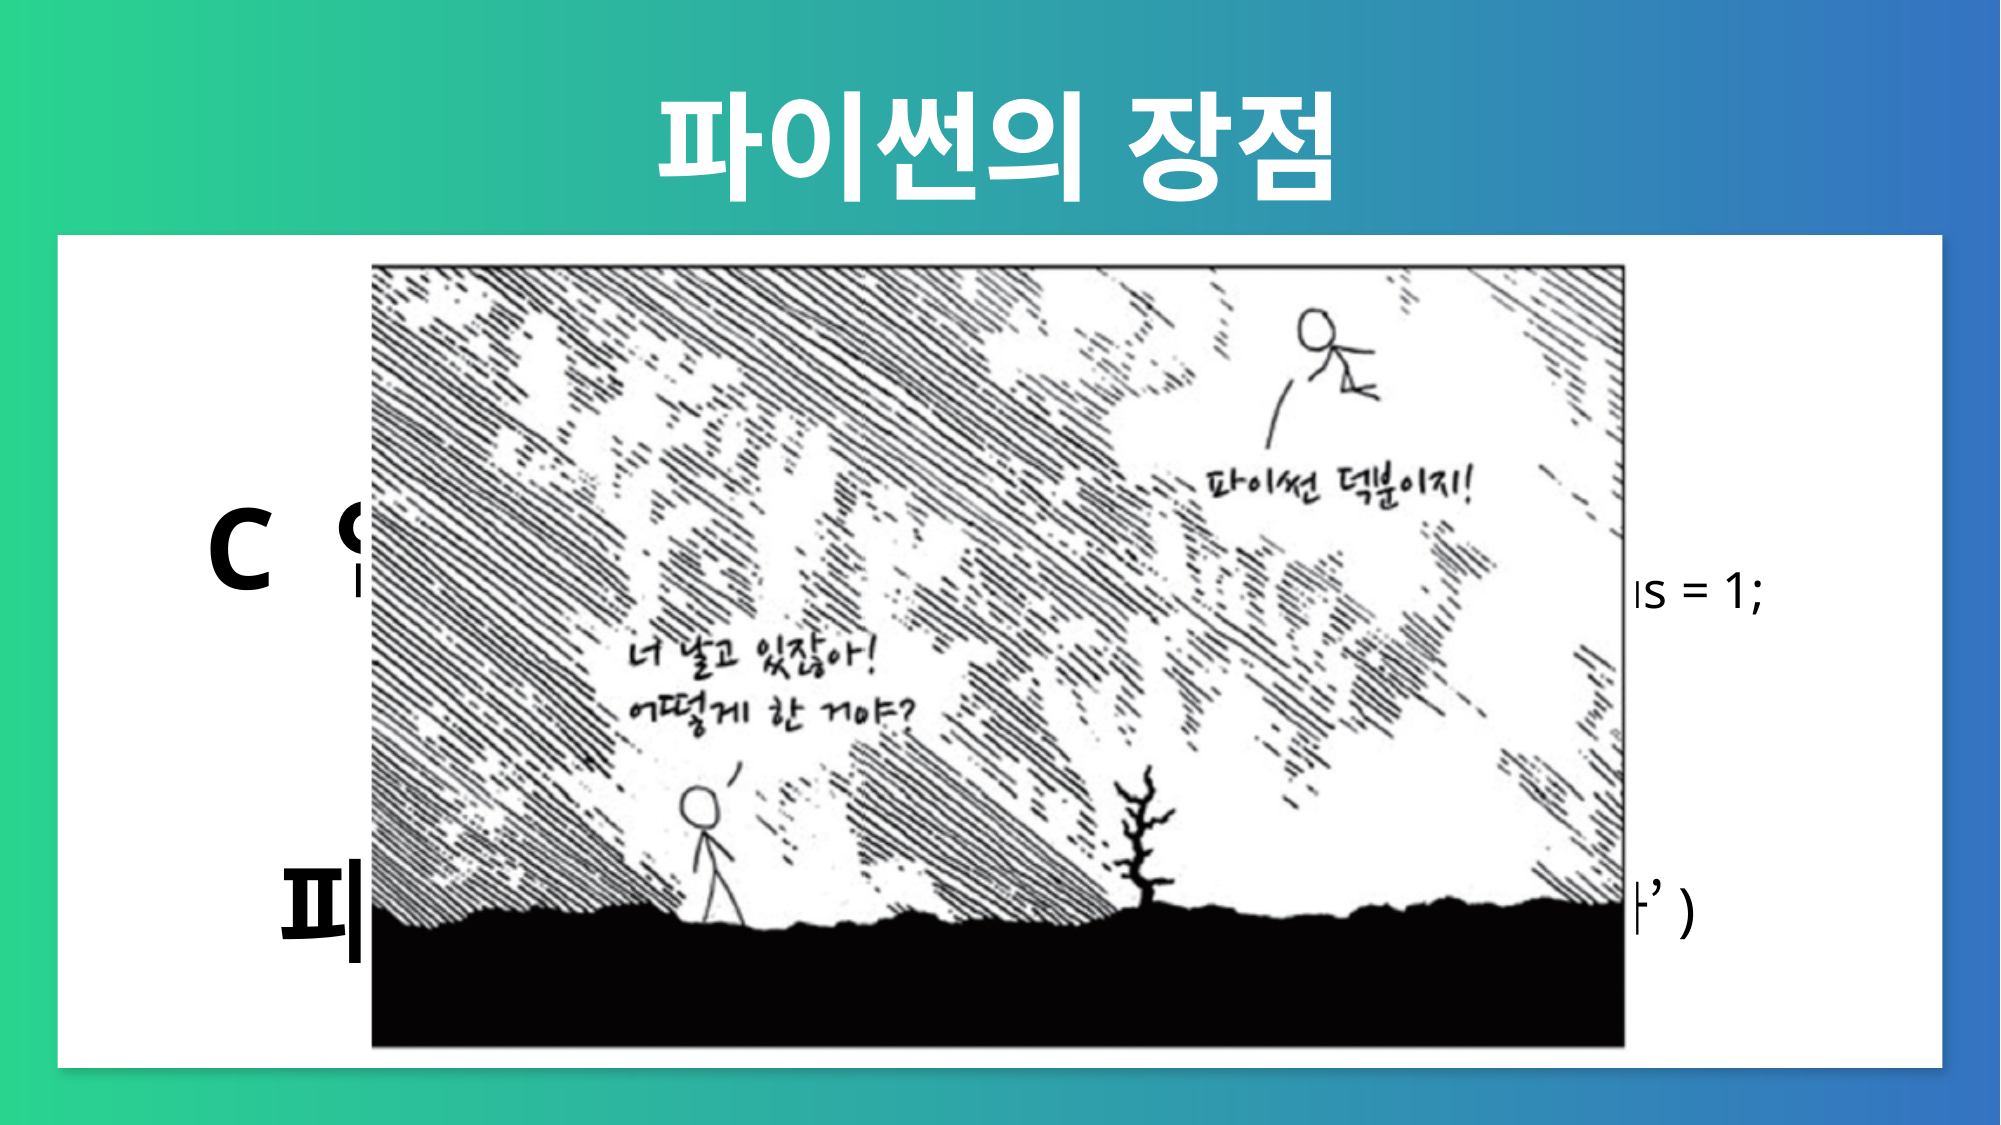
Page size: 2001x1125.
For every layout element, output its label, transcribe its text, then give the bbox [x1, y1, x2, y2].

title 파이썬의 장점 [57, 63, 1943, 242]
text_box C 언어 [190, 469, 360, 619]
picture [360, 250, 1637, 1062]
text_box #include <stdio.h> int main(void){ int arr[4] = {1, 2, 3, 4}; int status = 0; for(int i=0; i<5; ++i) if(arr[i]==4) status = 1; if(status==1) printf(“4가 있습니다”); return 0; } [1637, 311, 1780, 807]
text_box 파이썬 [263, 834, 360, 984]
text_box if 4 in [1,2,3,4]: print(‘4가 있습니다’) [1637, 865, 1810, 950]
